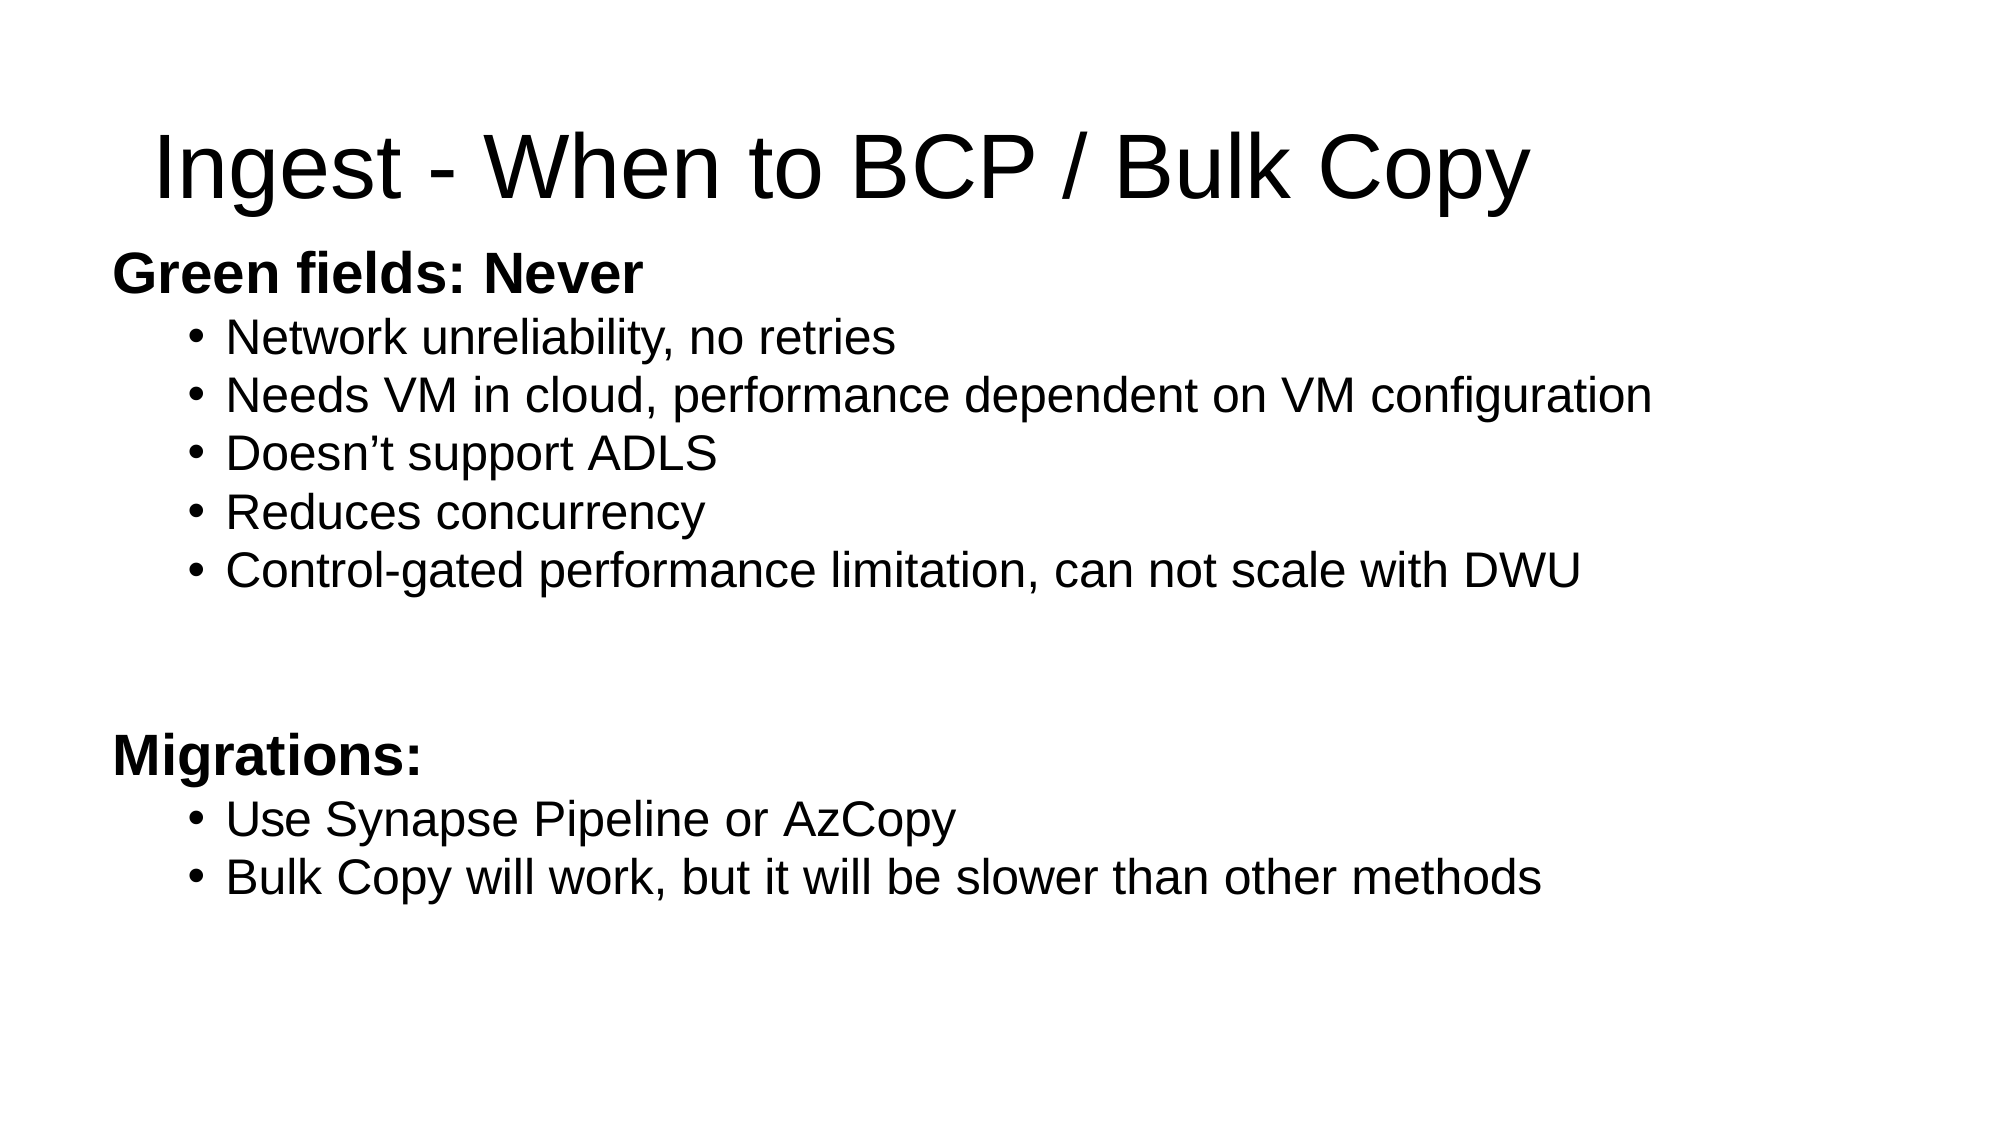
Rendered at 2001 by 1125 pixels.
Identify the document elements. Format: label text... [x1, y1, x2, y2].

list Green fields: Never Network unreliability, no retries Needs VM in cloud, performance dependent on VM configuration Doesn’t support ADLS Reduces concurrency Control-gated performance limitation, can not scale with DWU Migrations: Use Synapse Pipeline or AzCopy Bulk Copy will work, but it will be slower than other methods [95, 235, 1904, 1007]
title Ingest - When to BCP / Bulk Copy [137, 59, 1863, 235]
